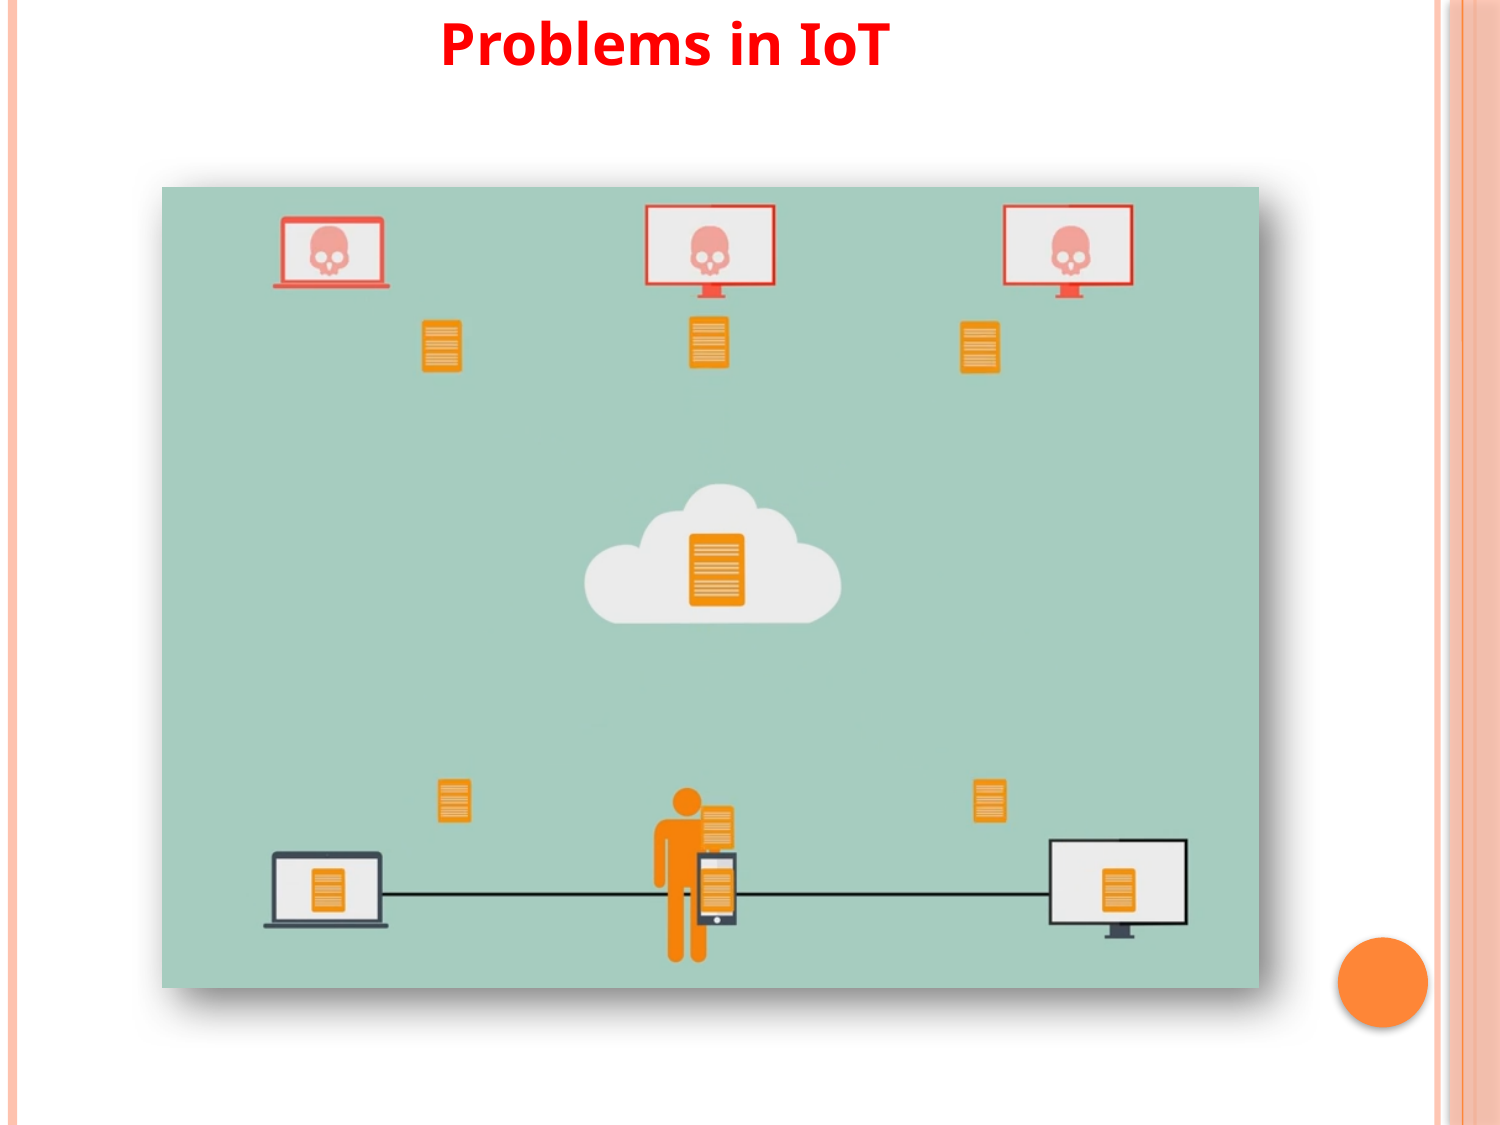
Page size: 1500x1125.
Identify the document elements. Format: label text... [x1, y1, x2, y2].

picture [161, 186, 1259, 988]
text_box Problems in IoT [424, 0, 963, 85]
